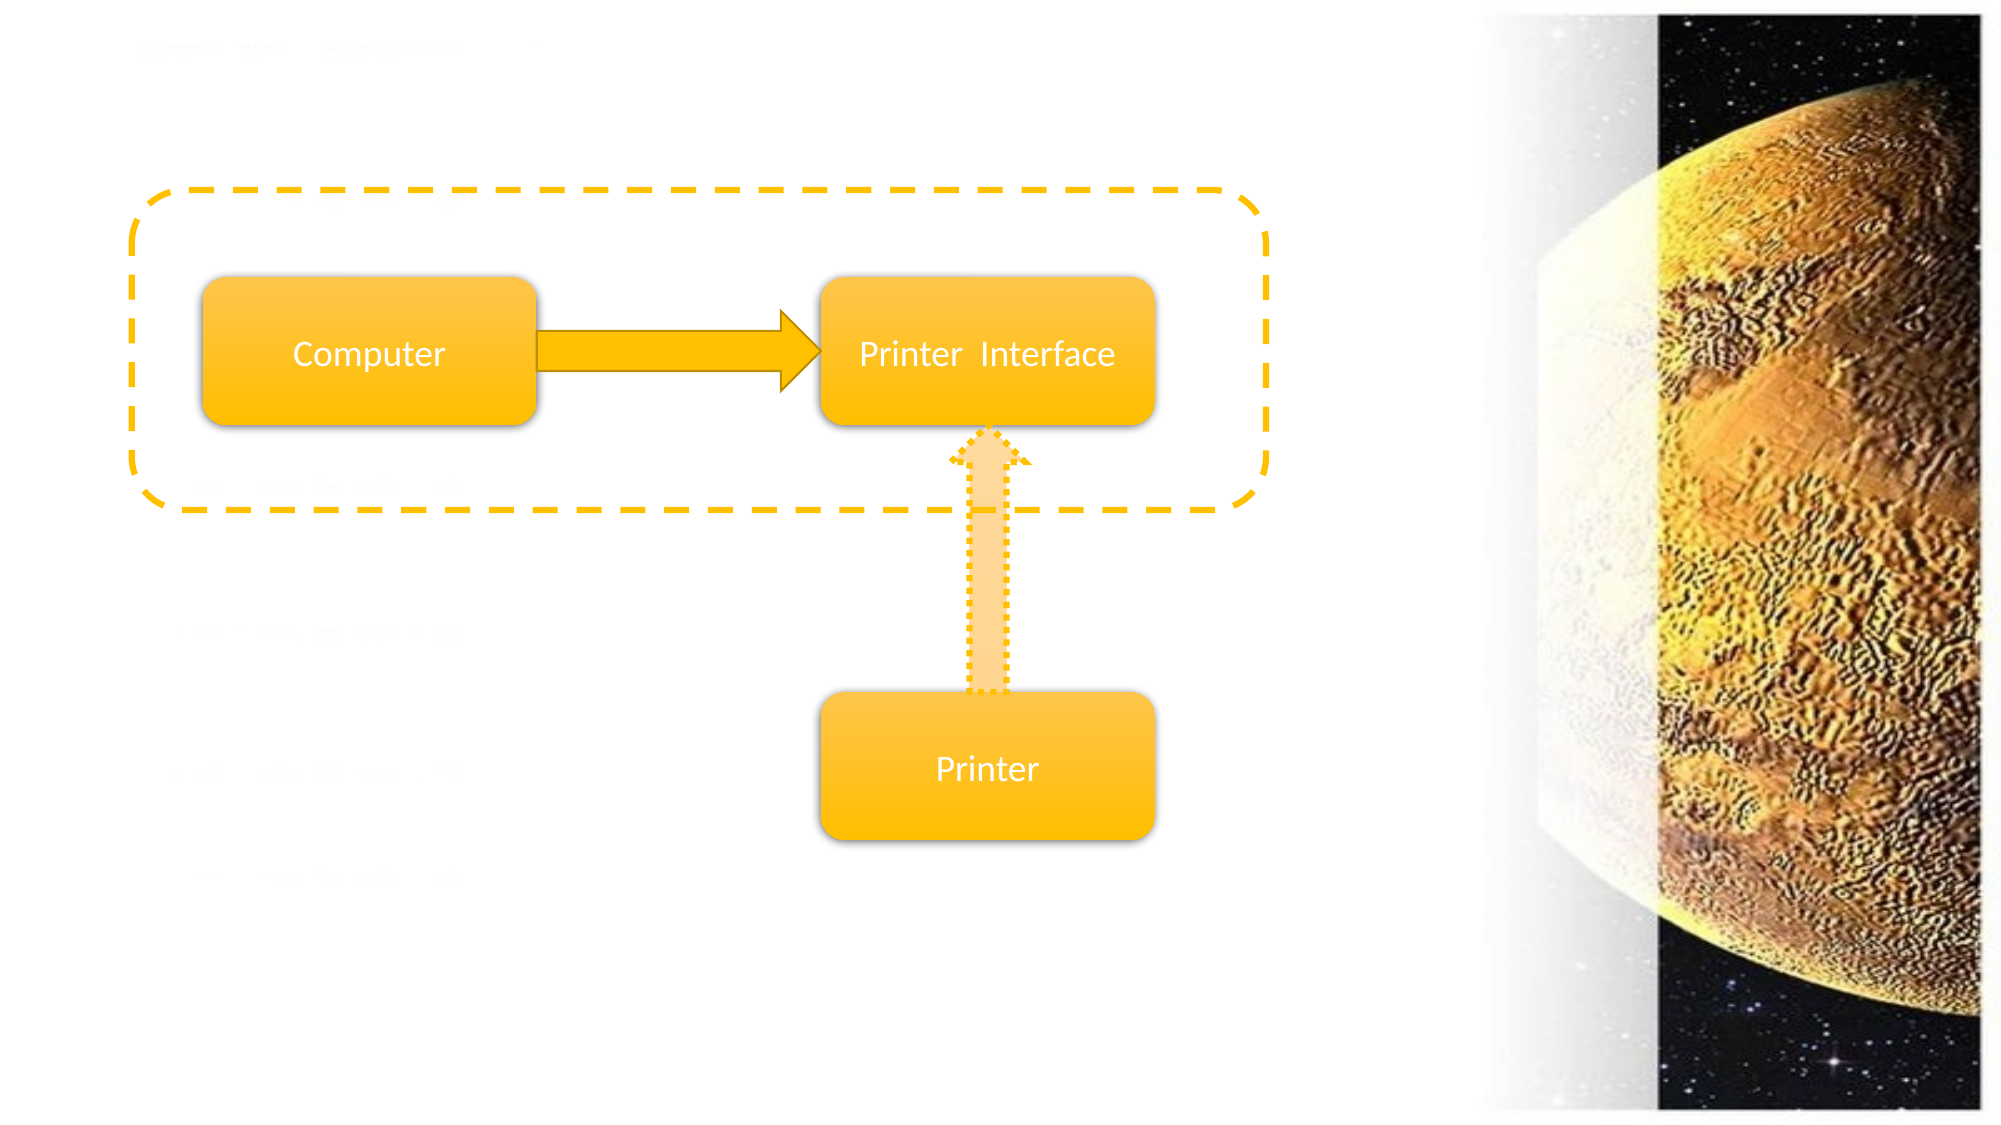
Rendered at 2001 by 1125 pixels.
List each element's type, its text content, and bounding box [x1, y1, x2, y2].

text_box [968, 510, 1008, 693]
picture [0, 0, 2001, 1125]
text_box Printer [820, 691, 1155, 840]
text_box [130, 188, 1268, 512]
